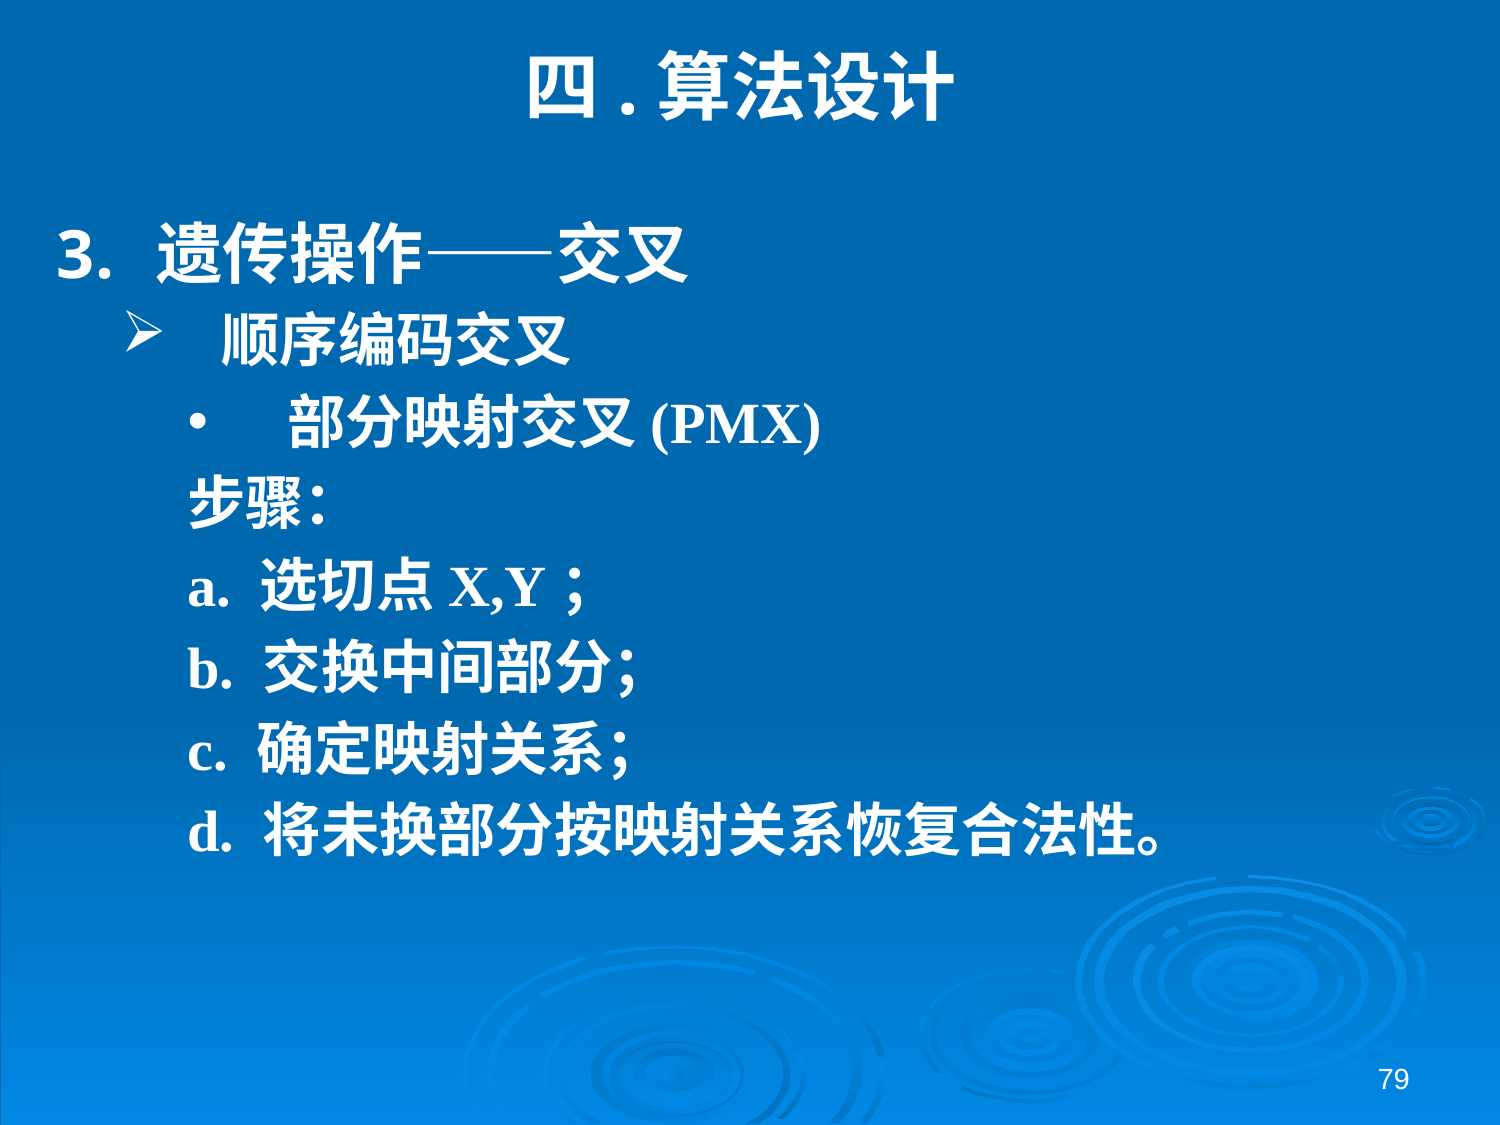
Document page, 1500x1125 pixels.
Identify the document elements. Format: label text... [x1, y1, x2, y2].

slide_number 79 [1074, 1059, 1426, 1103]
title 四.算法设计 [33, 30, 1448, 138]
list 遗传操作——交叉 顺序编码交叉 部分映射交叉(PMX) 步骤： a. 选切点X,Y； b. 交换中间部分； c. 确定映射关系； d. 将未换部分按映射关系恢复合法性。 [40, 219, 1460, 1059]
